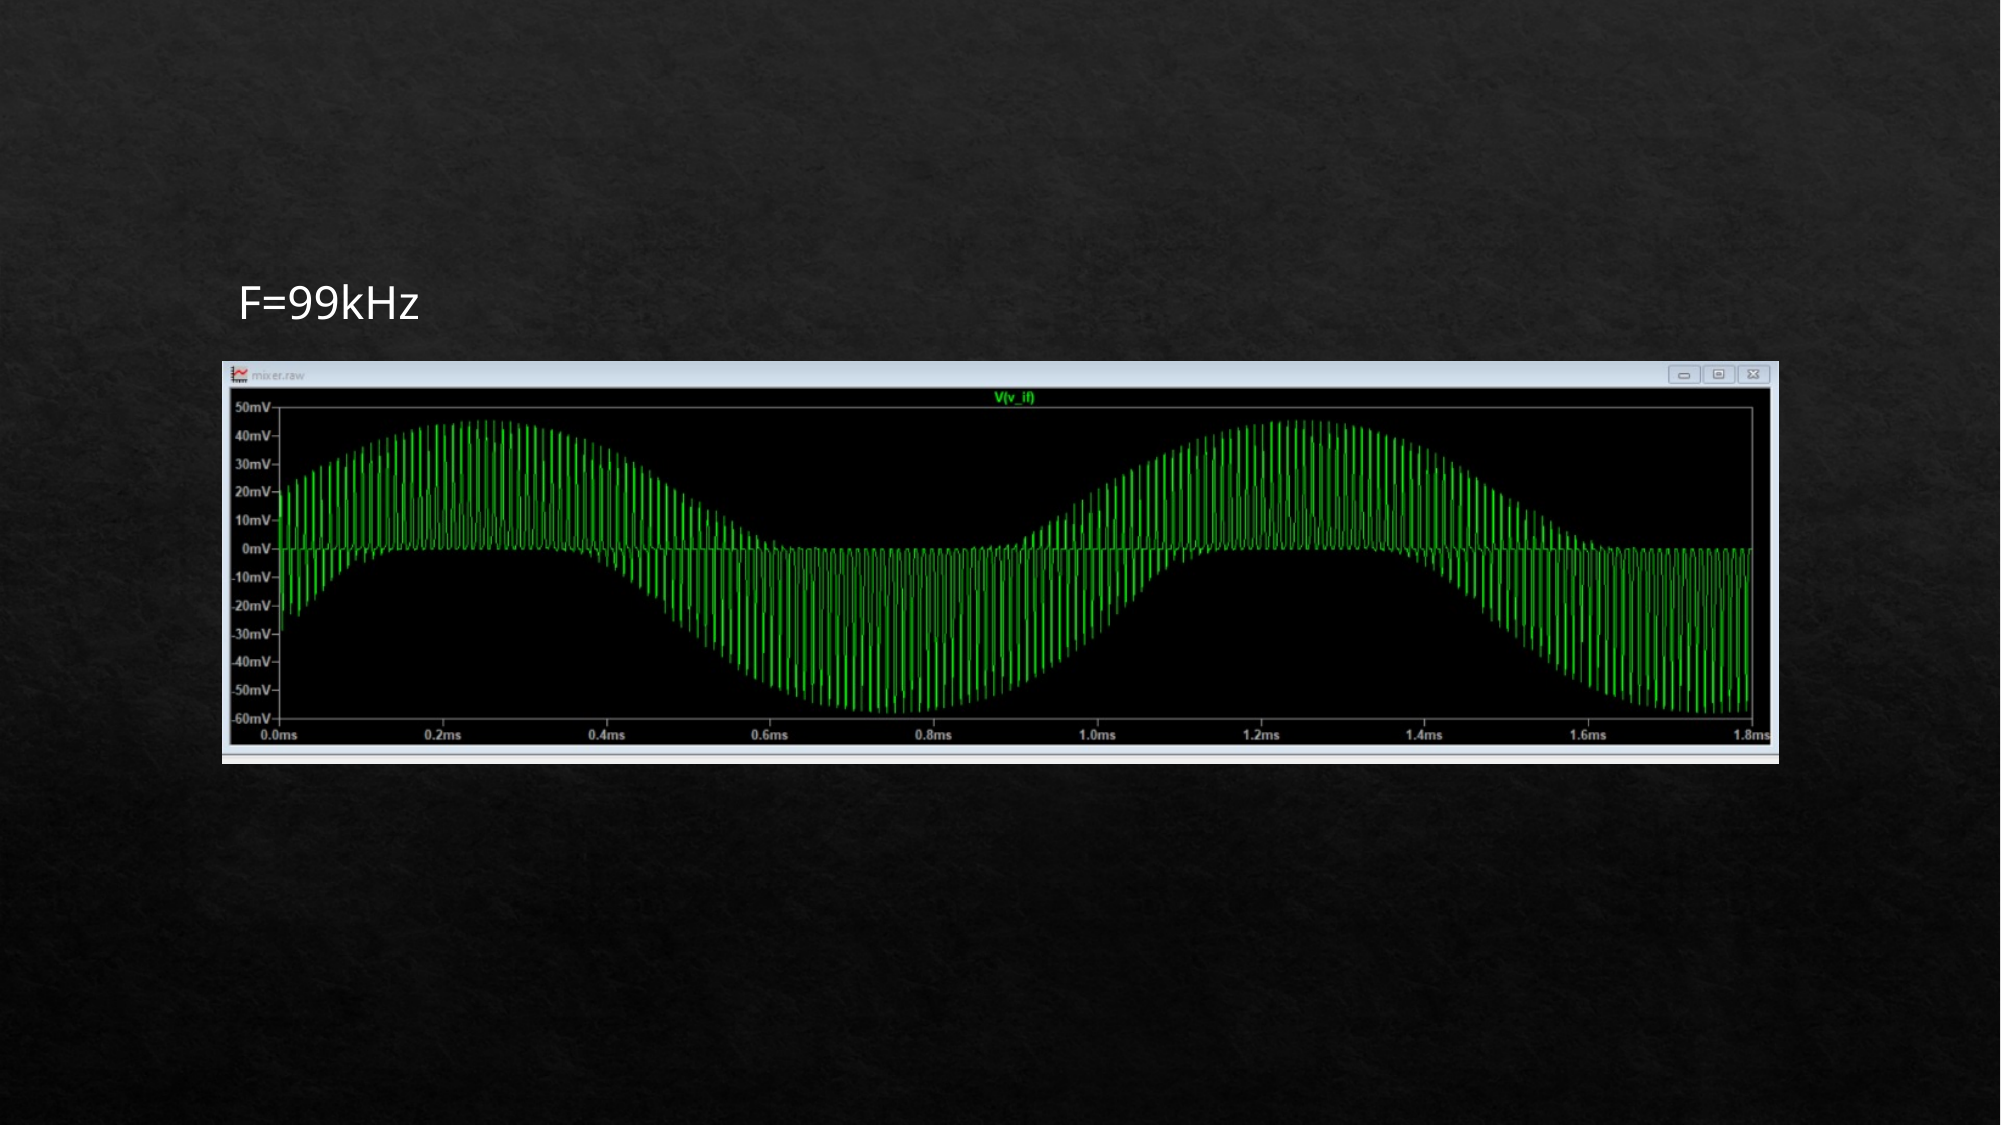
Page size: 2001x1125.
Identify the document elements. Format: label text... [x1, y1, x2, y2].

text_box F=99kHz [222, 265, 1779, 358]
picture [222, 360, 1779, 764]
